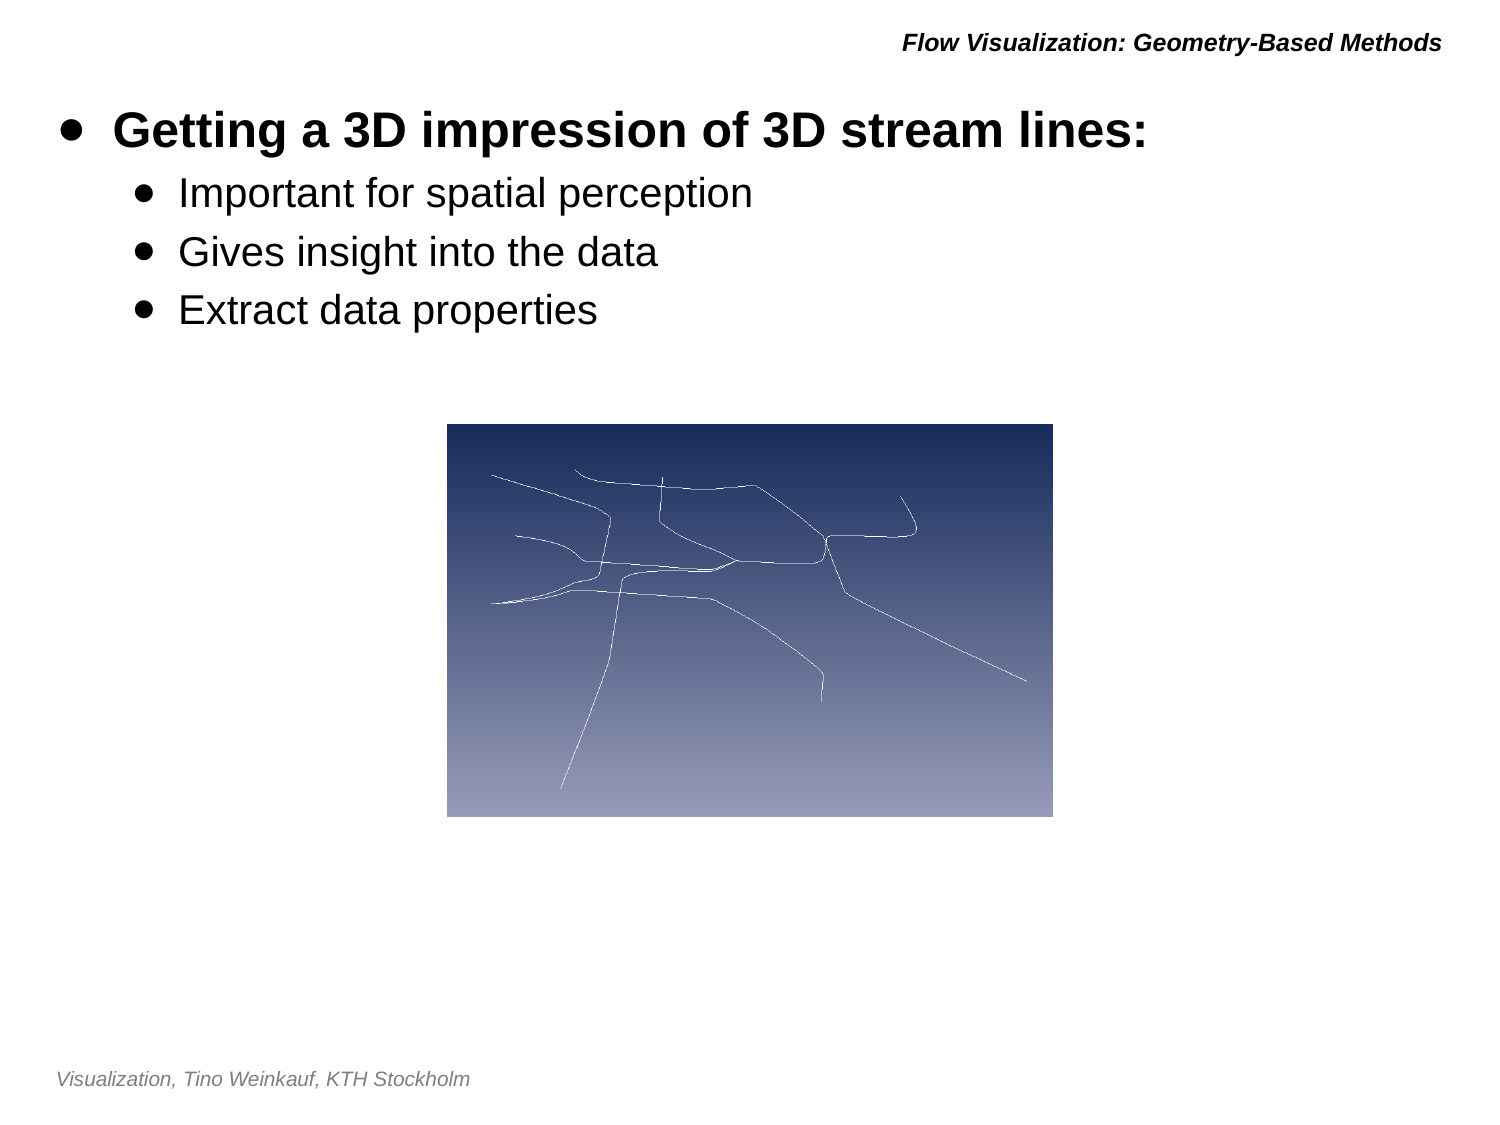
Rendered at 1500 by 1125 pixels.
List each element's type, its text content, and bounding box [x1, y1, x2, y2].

title Flow Visualization: Geometry-Based Methods [237, 18, 1460, 67]
list Getting a 3D impression of 3D stream lines: Important for spatial perception Gives insight into the data Extract data properties [40, 89, 1460, 1036]
picture [447, 424, 1053, 817]
